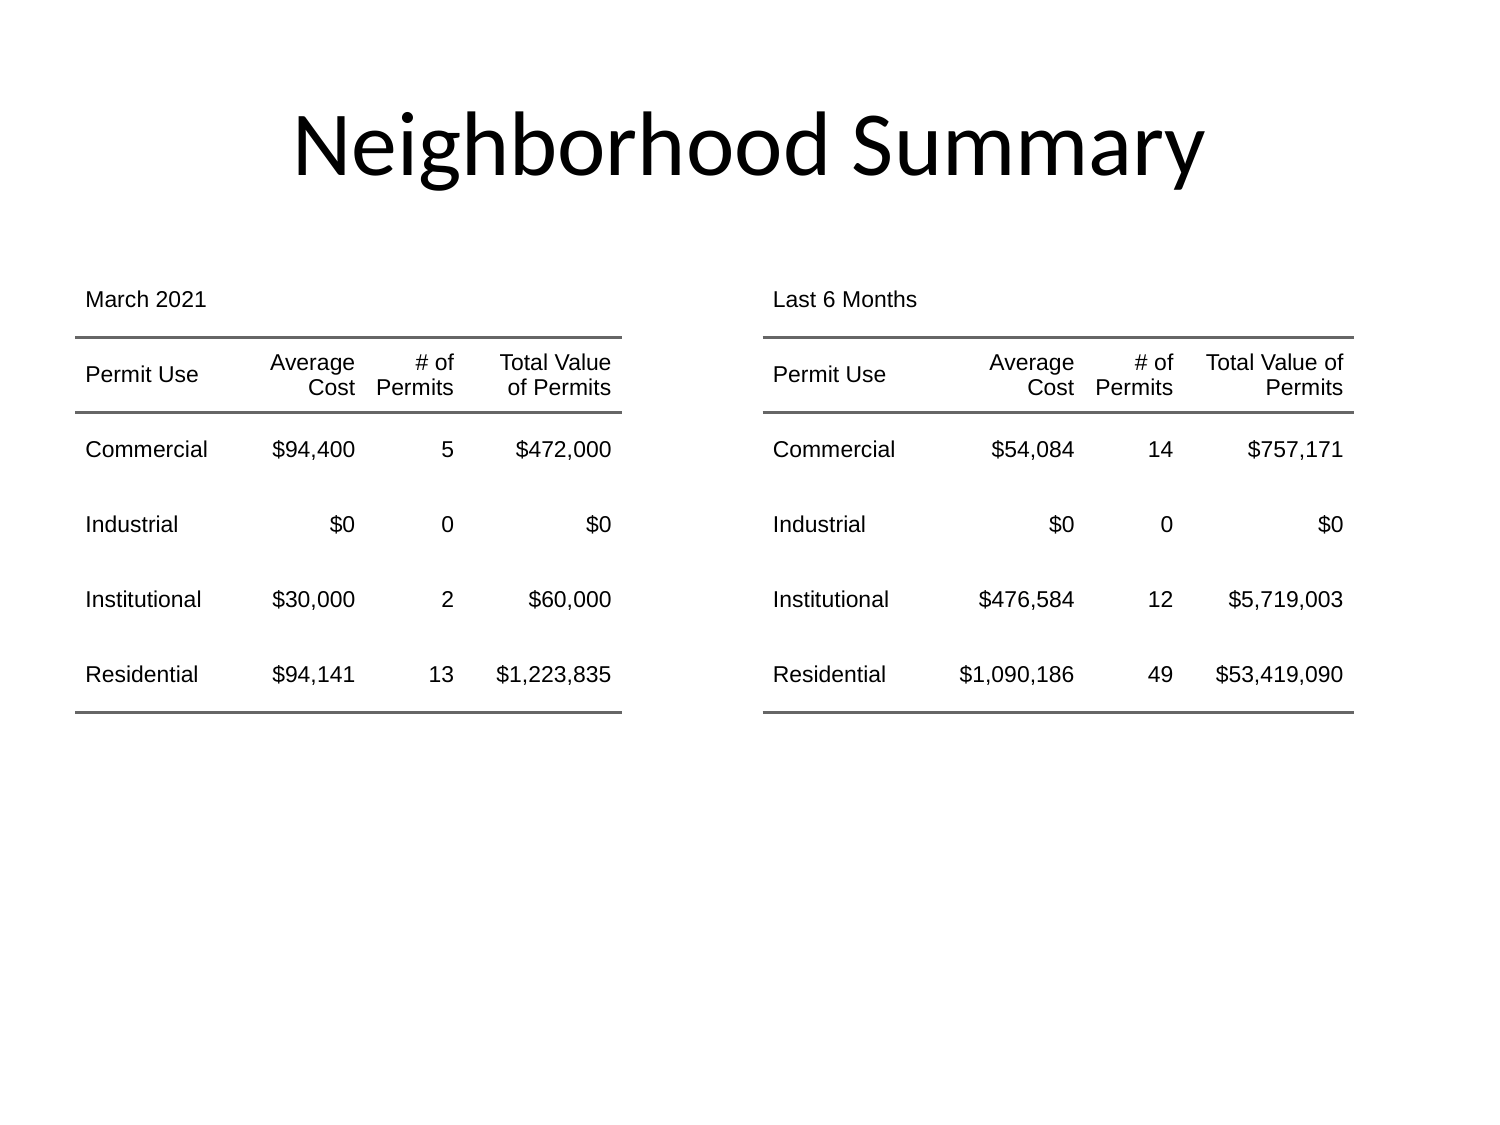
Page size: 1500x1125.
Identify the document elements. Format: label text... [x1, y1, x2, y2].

table_cell $0 [928, 488, 1085, 563]
table_cell 49 [1085, 638, 1184, 711]
table_cell $0 [1184, 488, 1354, 563]
title Neighborhood Summary [75, 45, 1425, 233]
table_cell Commercial [763, 414, 928, 488]
table_cell $53,419,090 [1184, 638, 1354, 711]
table_cell $94,141 [240, 638, 366, 711]
table_cell # of Permits [1085, 339, 1184, 411]
table_cell Total Value of Permits [464, 339, 622, 411]
table_cell Total Value of Permits [1184, 339, 1354, 411]
table_header March 2021 [75, 262, 622, 336]
table_cell Commercial [75, 414, 240, 488]
table_cell $0 [464, 488, 622, 563]
table_cell $0 [240, 488, 366, 563]
table_cell $54,084 [928, 414, 1085, 488]
table_cell $94,400 [240, 414, 366, 488]
table_cell # of Permits [366, 339, 464, 411]
table_cell 13 [366, 638, 464, 711]
table_cell 2 [366, 563, 464, 638]
table_cell Permit Use [75, 339, 240, 411]
table_cell $1,223,835 [464, 638, 622, 711]
table_cell $757,171 [1184, 414, 1354, 488]
table_cell 5 [366, 414, 464, 488]
table_cell Industrial [763, 488, 928, 563]
table_cell $1,090,186 [928, 638, 1085, 711]
table_cell $472,000 [464, 414, 622, 488]
table_cell $30,000 [240, 563, 366, 638]
table_header Last 6 Months [763, 262, 1354, 336]
table_cell Institutional [763, 563, 928, 638]
table_cell Average Cost [928, 339, 1085, 411]
table_cell 0 [366, 488, 464, 563]
table_cell 12 [1085, 563, 1184, 638]
table_cell Average Cost [240, 339, 366, 411]
table_cell $60,000 [464, 563, 622, 638]
table_cell $5,719,003 [1184, 563, 1354, 638]
table_cell $476,584 [928, 563, 1085, 638]
table_cell Institutional [75, 563, 240, 638]
table_cell Permit Use [763, 339, 928, 411]
table_cell 14 [1085, 414, 1184, 488]
table_cell Residential [763, 638, 928, 711]
table_cell 0 [1085, 488, 1184, 563]
table_cell Residential [75, 638, 240, 711]
table_cell Industrial [75, 488, 240, 563]
